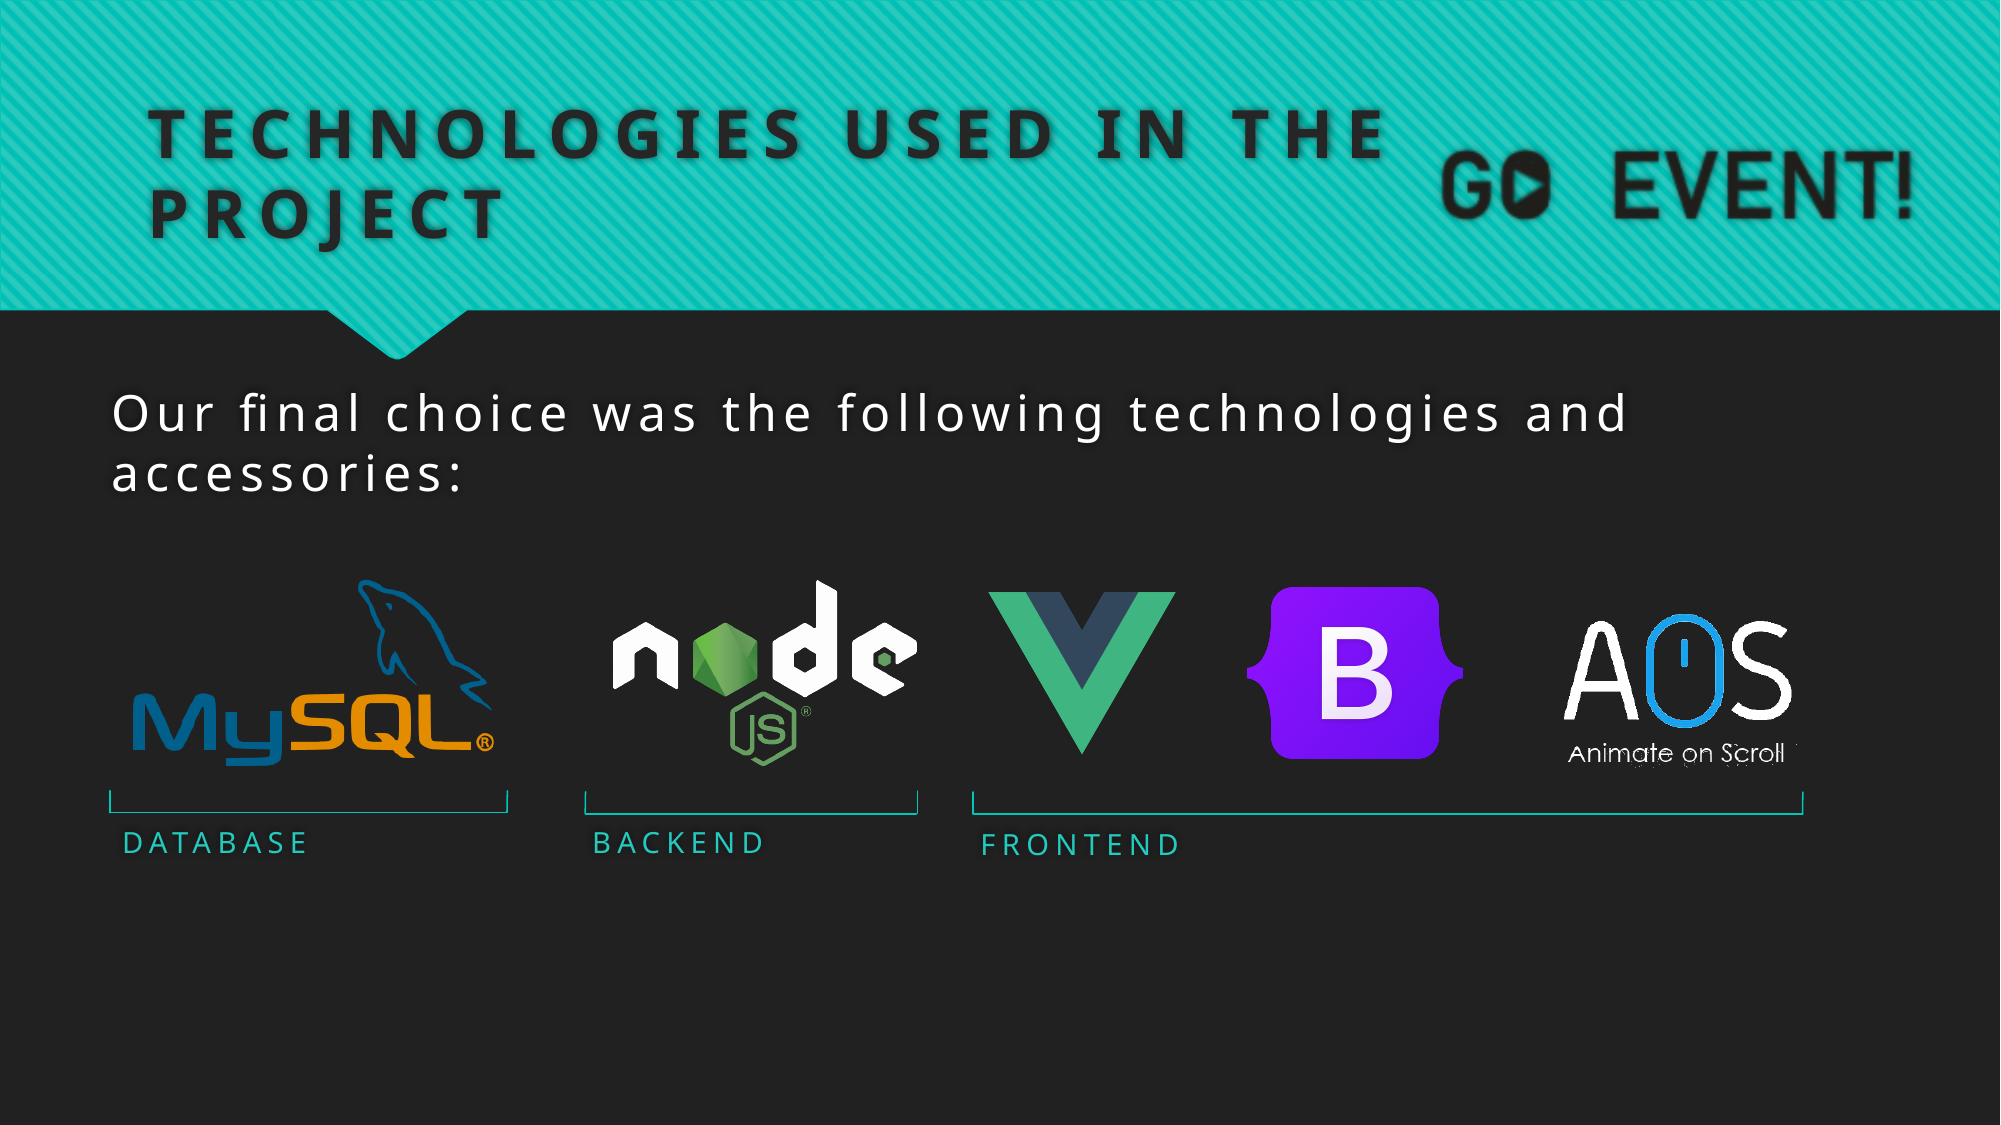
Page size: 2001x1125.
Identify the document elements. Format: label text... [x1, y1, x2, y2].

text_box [965, 791, 1804, 869]
picture [1247, 587, 1463, 759]
picture [1533, 580, 1815, 788]
picture [132, 579, 495, 767]
text_box Our final choice was the following technologies and accessories: [96, 381, 1896, 509]
picture [613, 580, 917, 767]
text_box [576, 790, 918, 868]
title TECHNOLOGIES USED IN THE PROJECT [132, 100, 1422, 260]
picture [1409, 133, 2000, 233]
picture [988, 591, 1177, 755]
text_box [106, 790, 508, 868]
